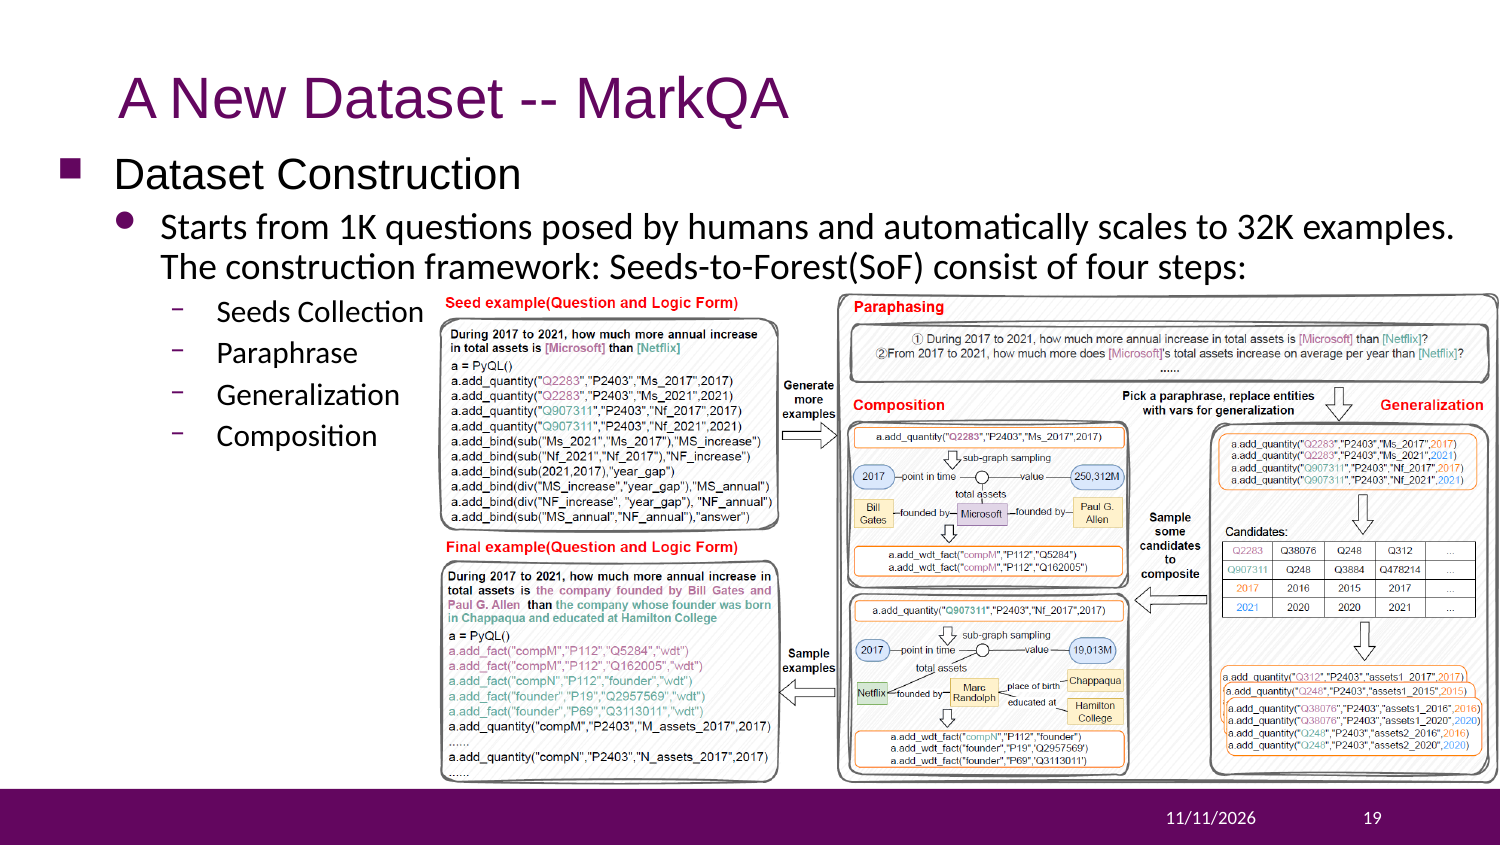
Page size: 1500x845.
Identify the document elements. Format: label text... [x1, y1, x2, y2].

slide_number 19 [1313, 794, 1397, 840]
picture [435, 292, 1500, 786]
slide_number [1107, 794, 1313, 840]
list Dataset Construction Starts from 1K questions posed by humans and automatically scales to 32K examples. The construction framework: Seeds-to-Forest(SoF) consist of four steps: Seeds Collection Paraphrase Generalization Composition [42, 144, 1500, 741]
title A New Dataset -- MarkQA [103, 59, 1397, 140]
